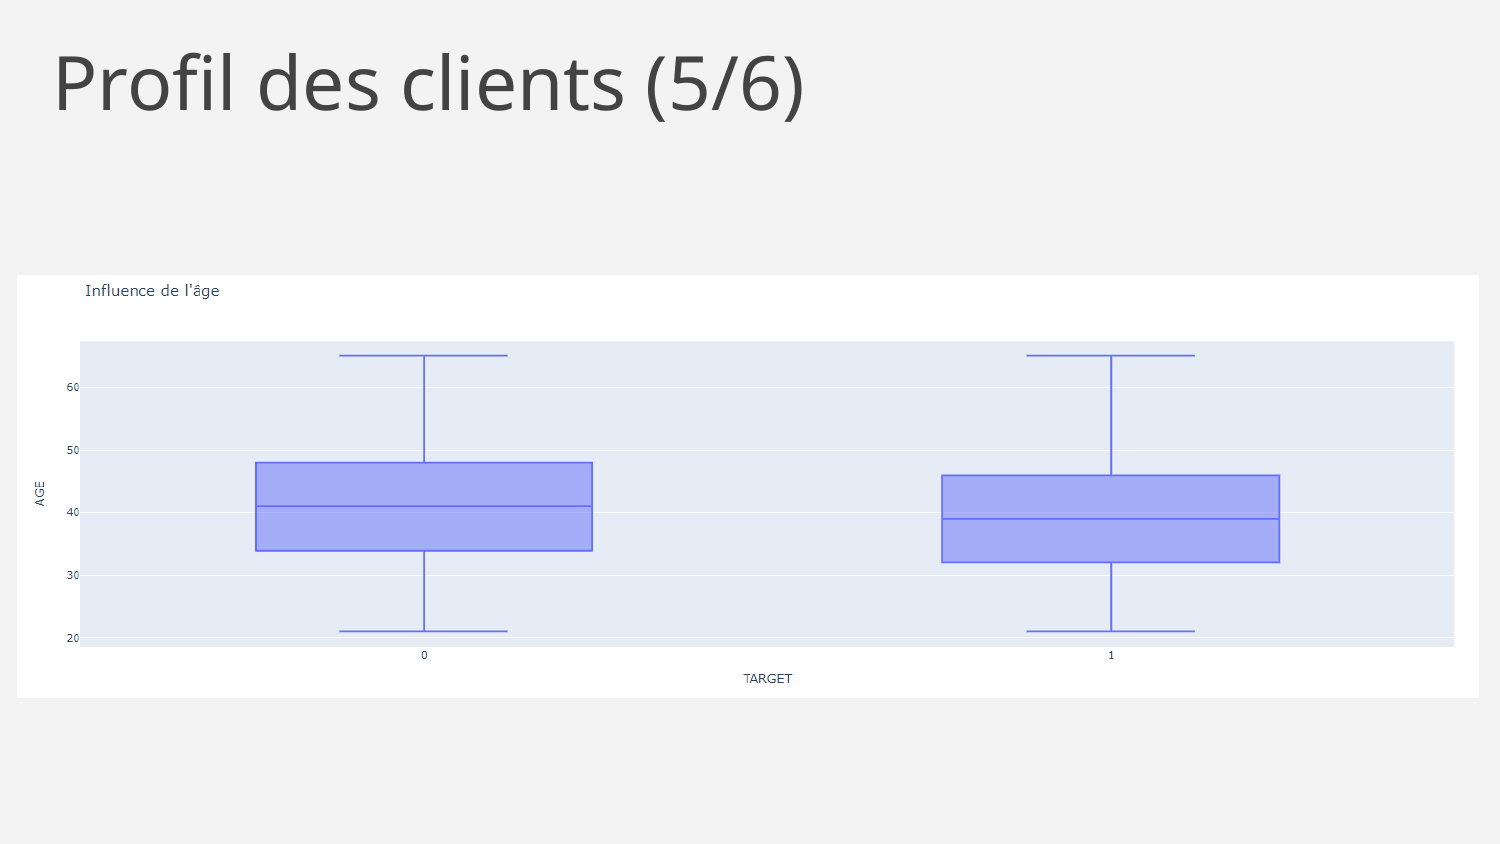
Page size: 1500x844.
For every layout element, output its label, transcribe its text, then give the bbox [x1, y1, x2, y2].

picture [17, 275, 1479, 698]
text_box Profil des clients (5/6) [37, 20, 1376, 176]
